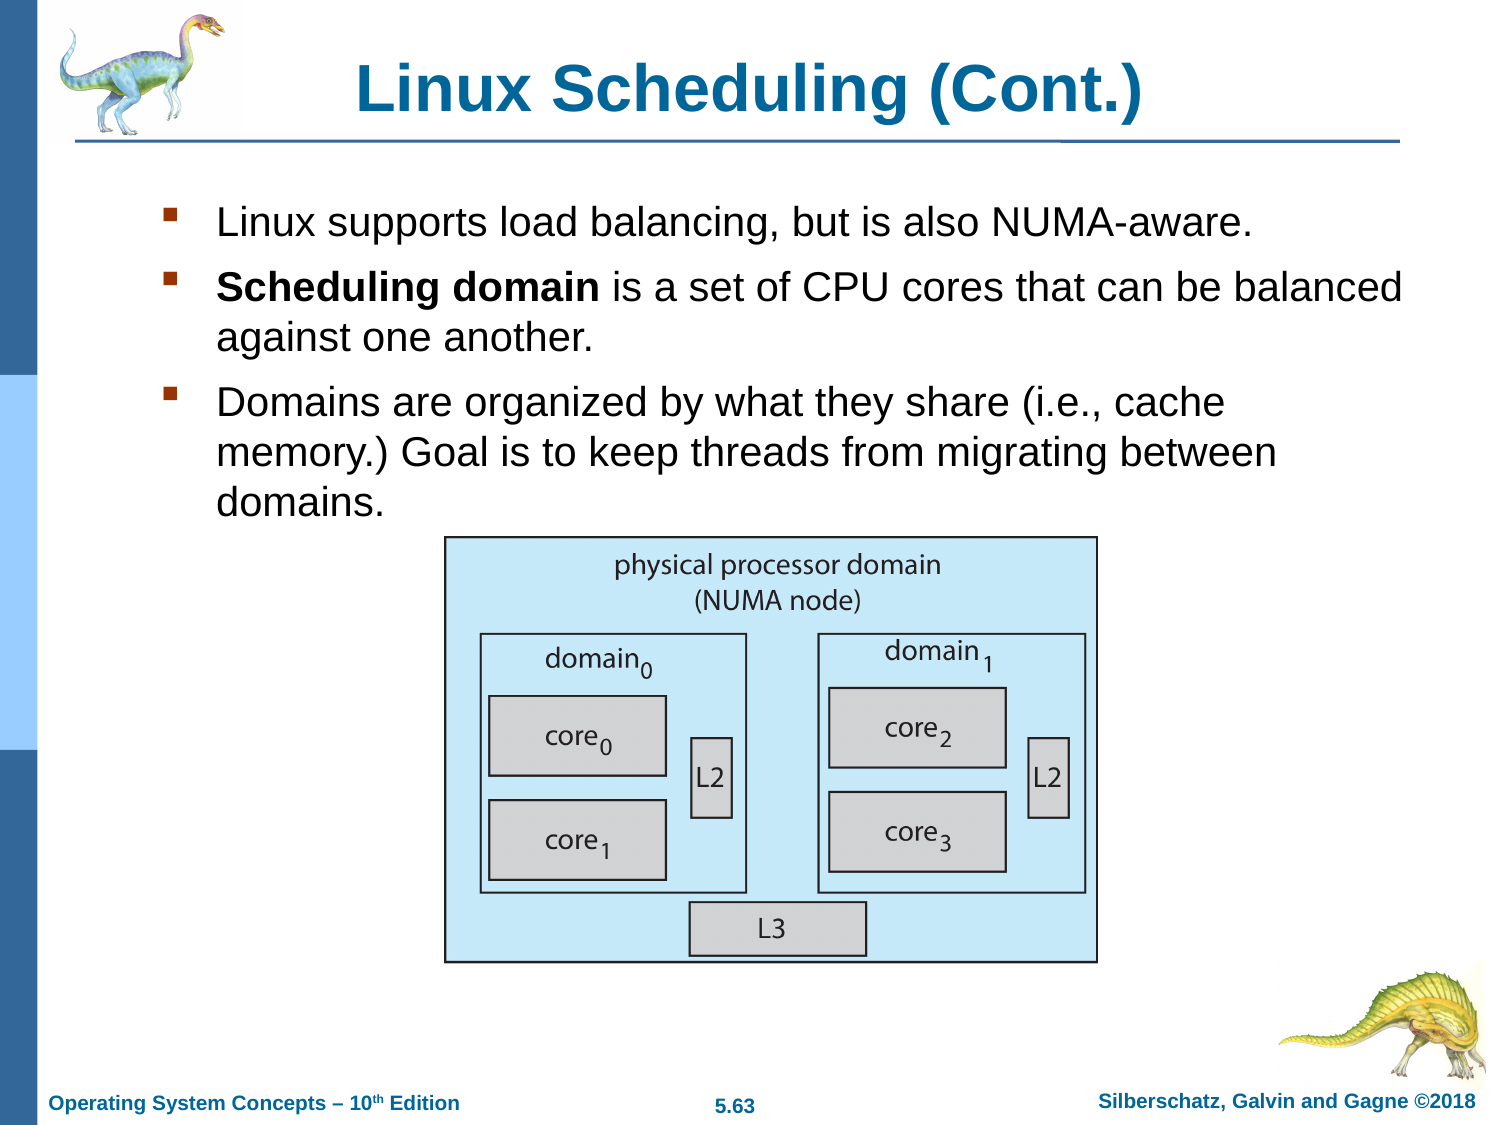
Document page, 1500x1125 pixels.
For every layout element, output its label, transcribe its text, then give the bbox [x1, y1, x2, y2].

list Linux supports load balancing, but is also NUMA-aware. Scheduling domain is a set of CPU cores that can be balanced against one another. Domains are organized by what they share (i.e., cache memory.) Goal is to keep threads from migrating between domains. [144, 187, 1423, 931]
picture [46, 0, 243, 149]
picture [1275, 959, 1486, 1090]
title Linux Scheduling (Cont.) [75, 37, 1425, 133]
picture [444, 536, 1099, 968]
